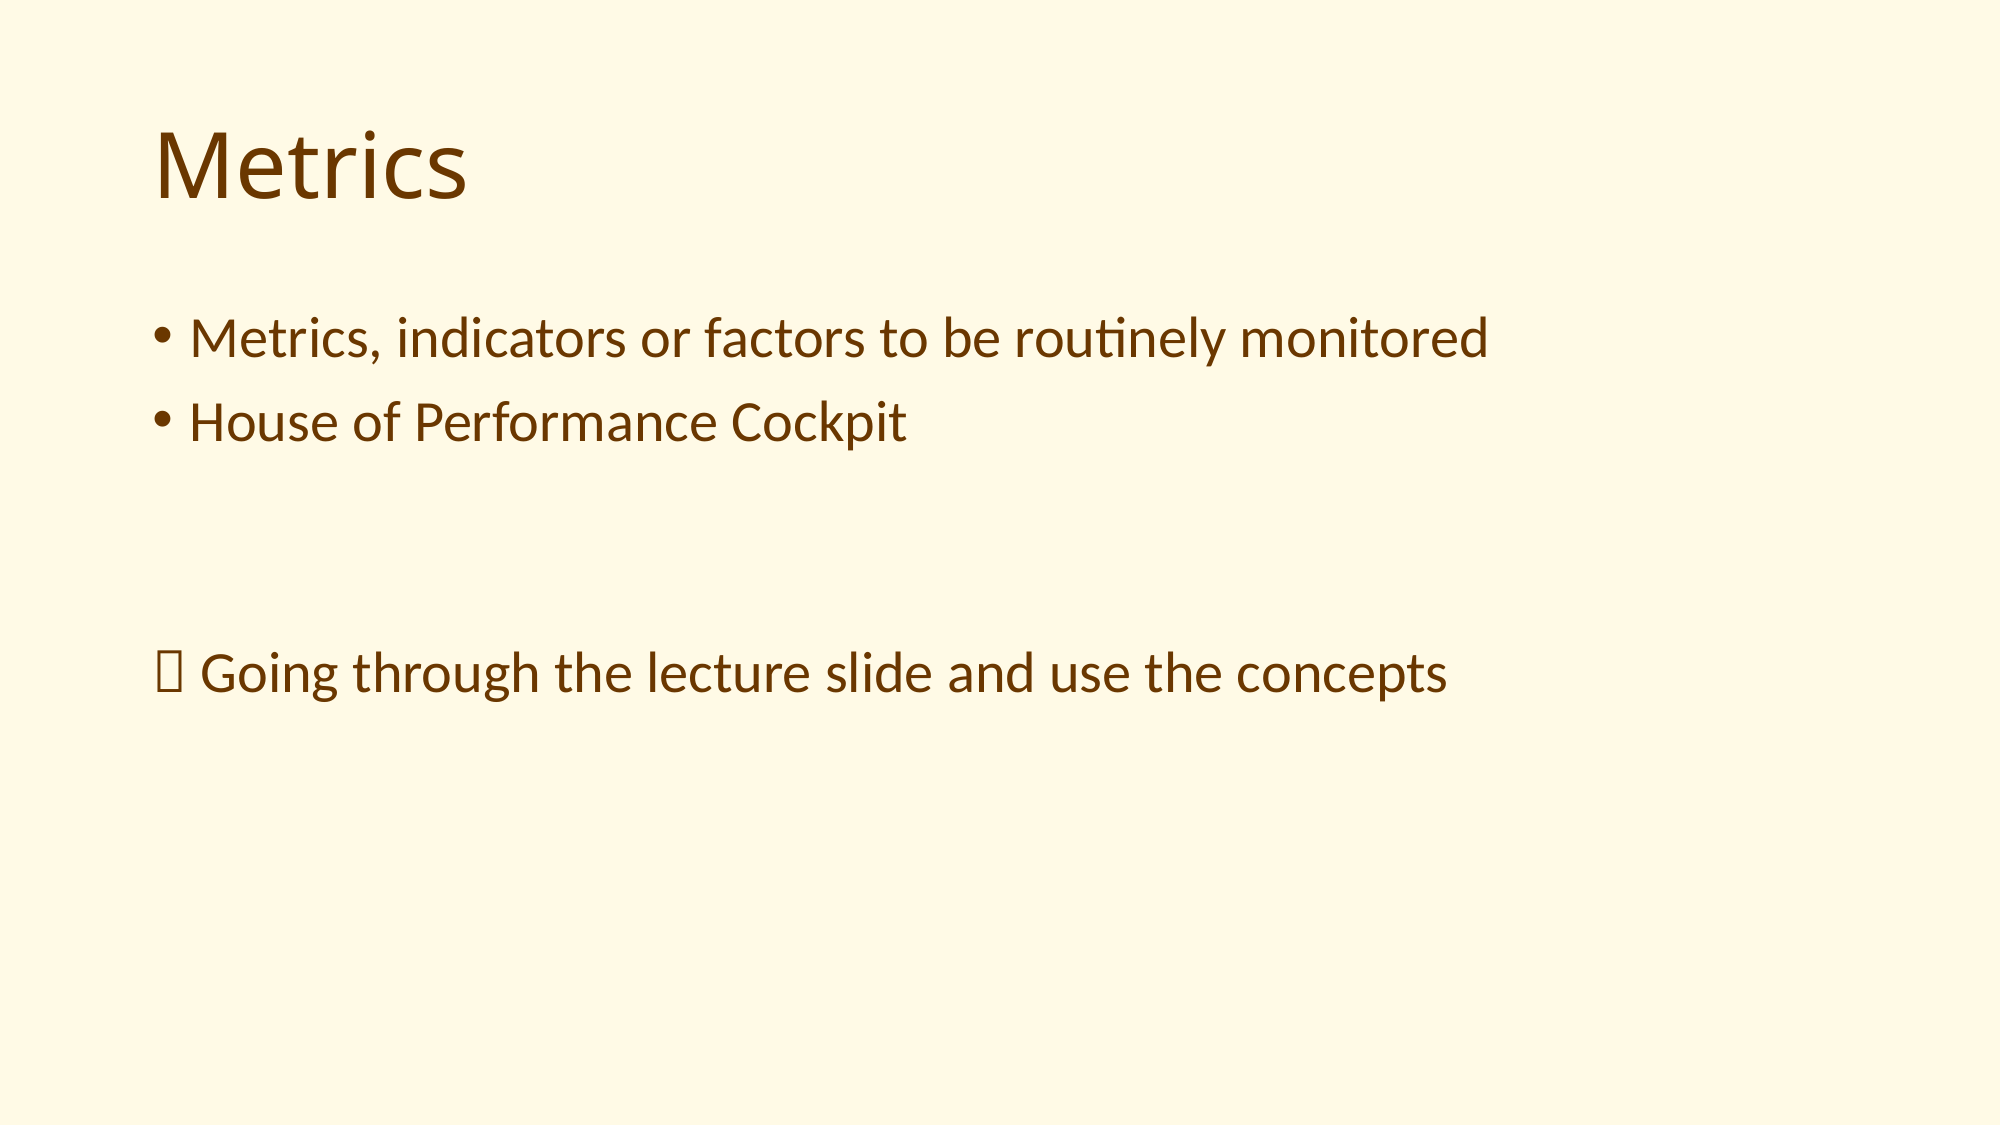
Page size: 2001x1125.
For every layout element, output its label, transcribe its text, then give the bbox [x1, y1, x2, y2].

list Metrics, indicators or factors to be routinely monitored House of Performance Cockpit  Going through the lecture slide and use the concepts [137, 299, 1863, 1014]
title Metrics [137, 59, 1863, 278]
